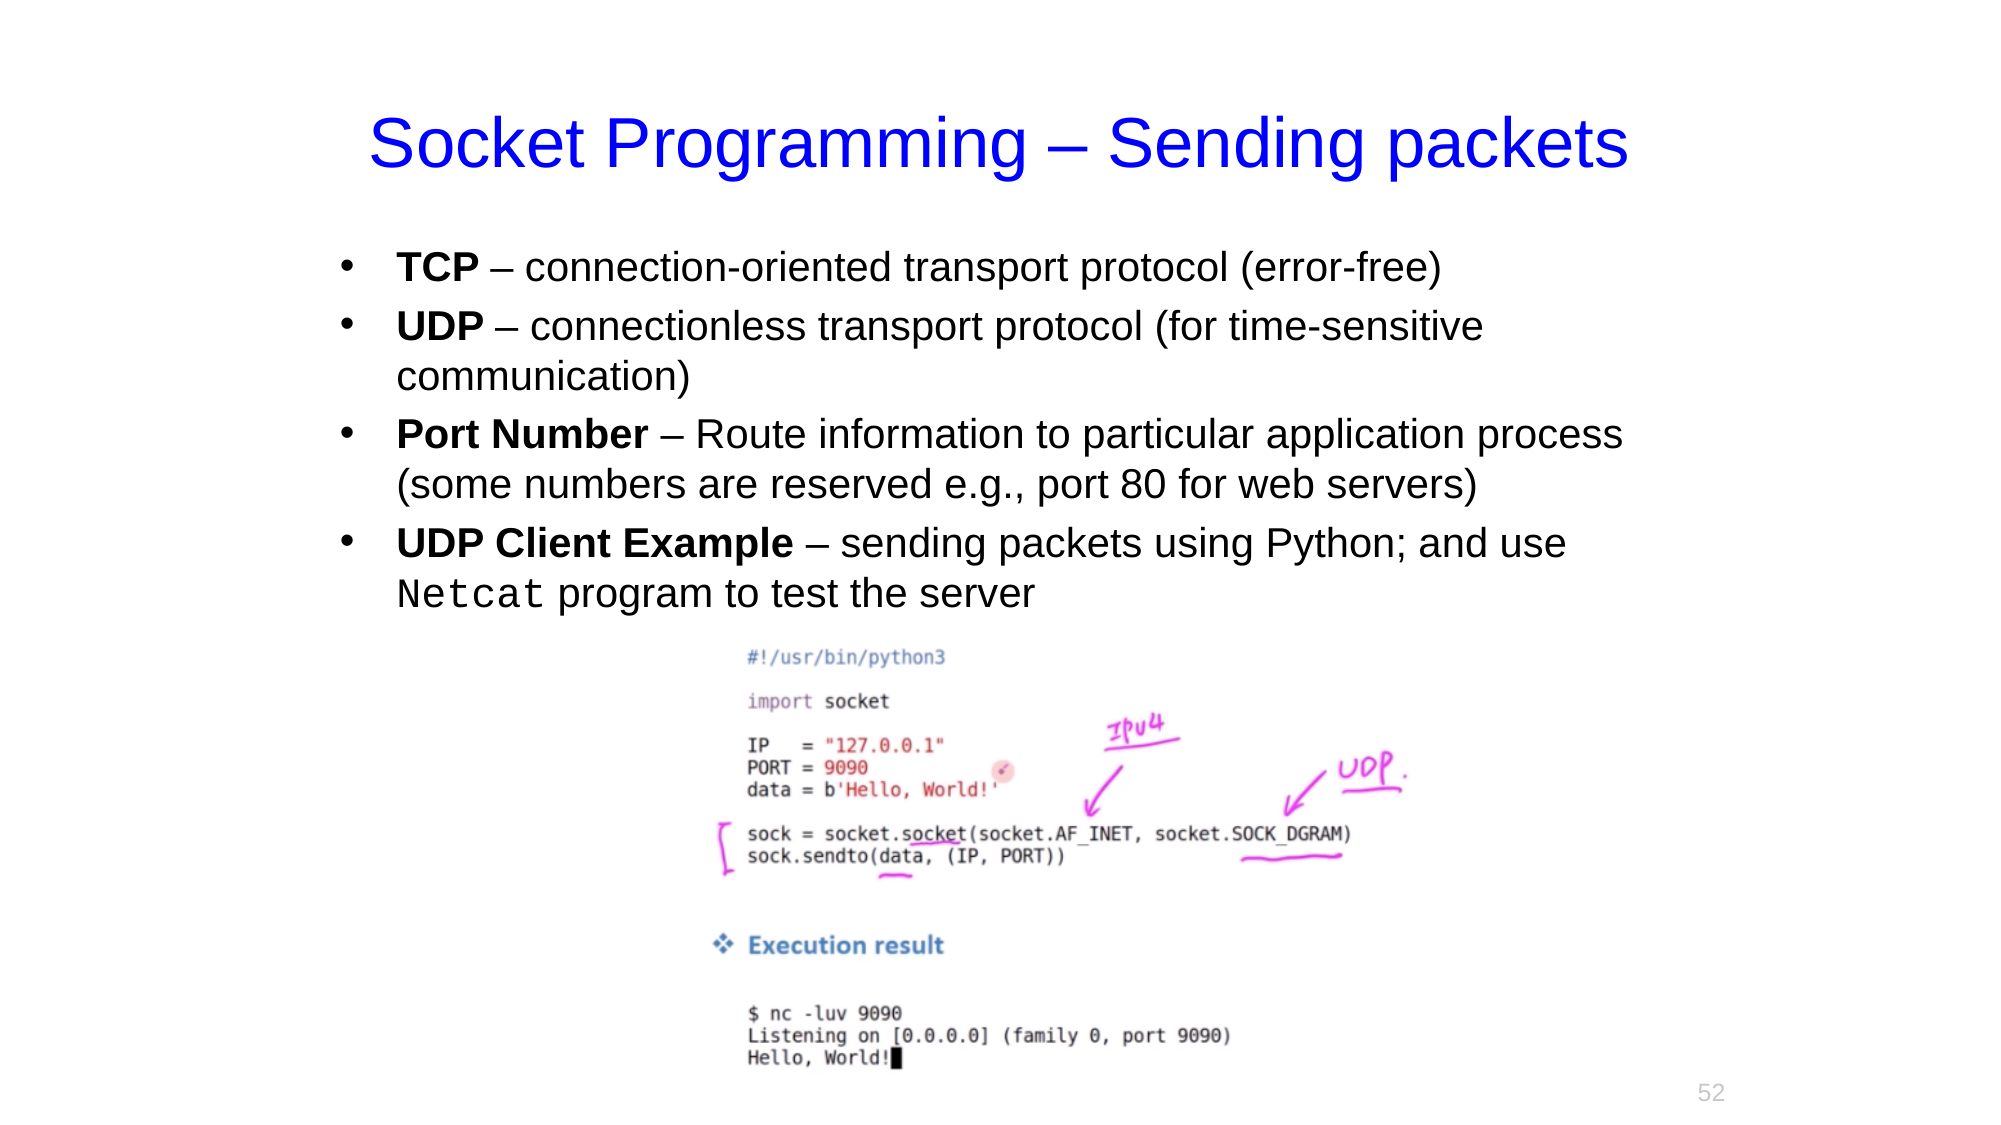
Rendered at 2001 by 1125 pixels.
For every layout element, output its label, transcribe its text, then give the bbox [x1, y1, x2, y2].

list TCP – connection-oriented transport protocol (error-free) UDP – connectionless transport protocol (for time-sensitive communication) Port Number – Route information to particular application process (some numbers are reserved e.g., port 80 for web servers) UDP Client Example – sending packets using Python; and use Netcat program to test the server [324, 232, 1675, 1024]
picture [696, 616, 1421, 1092]
title Socket Programming – Sending packets [99, 45, 1900, 233]
slide_number 52 [1638, 1080, 1741, 1103]
